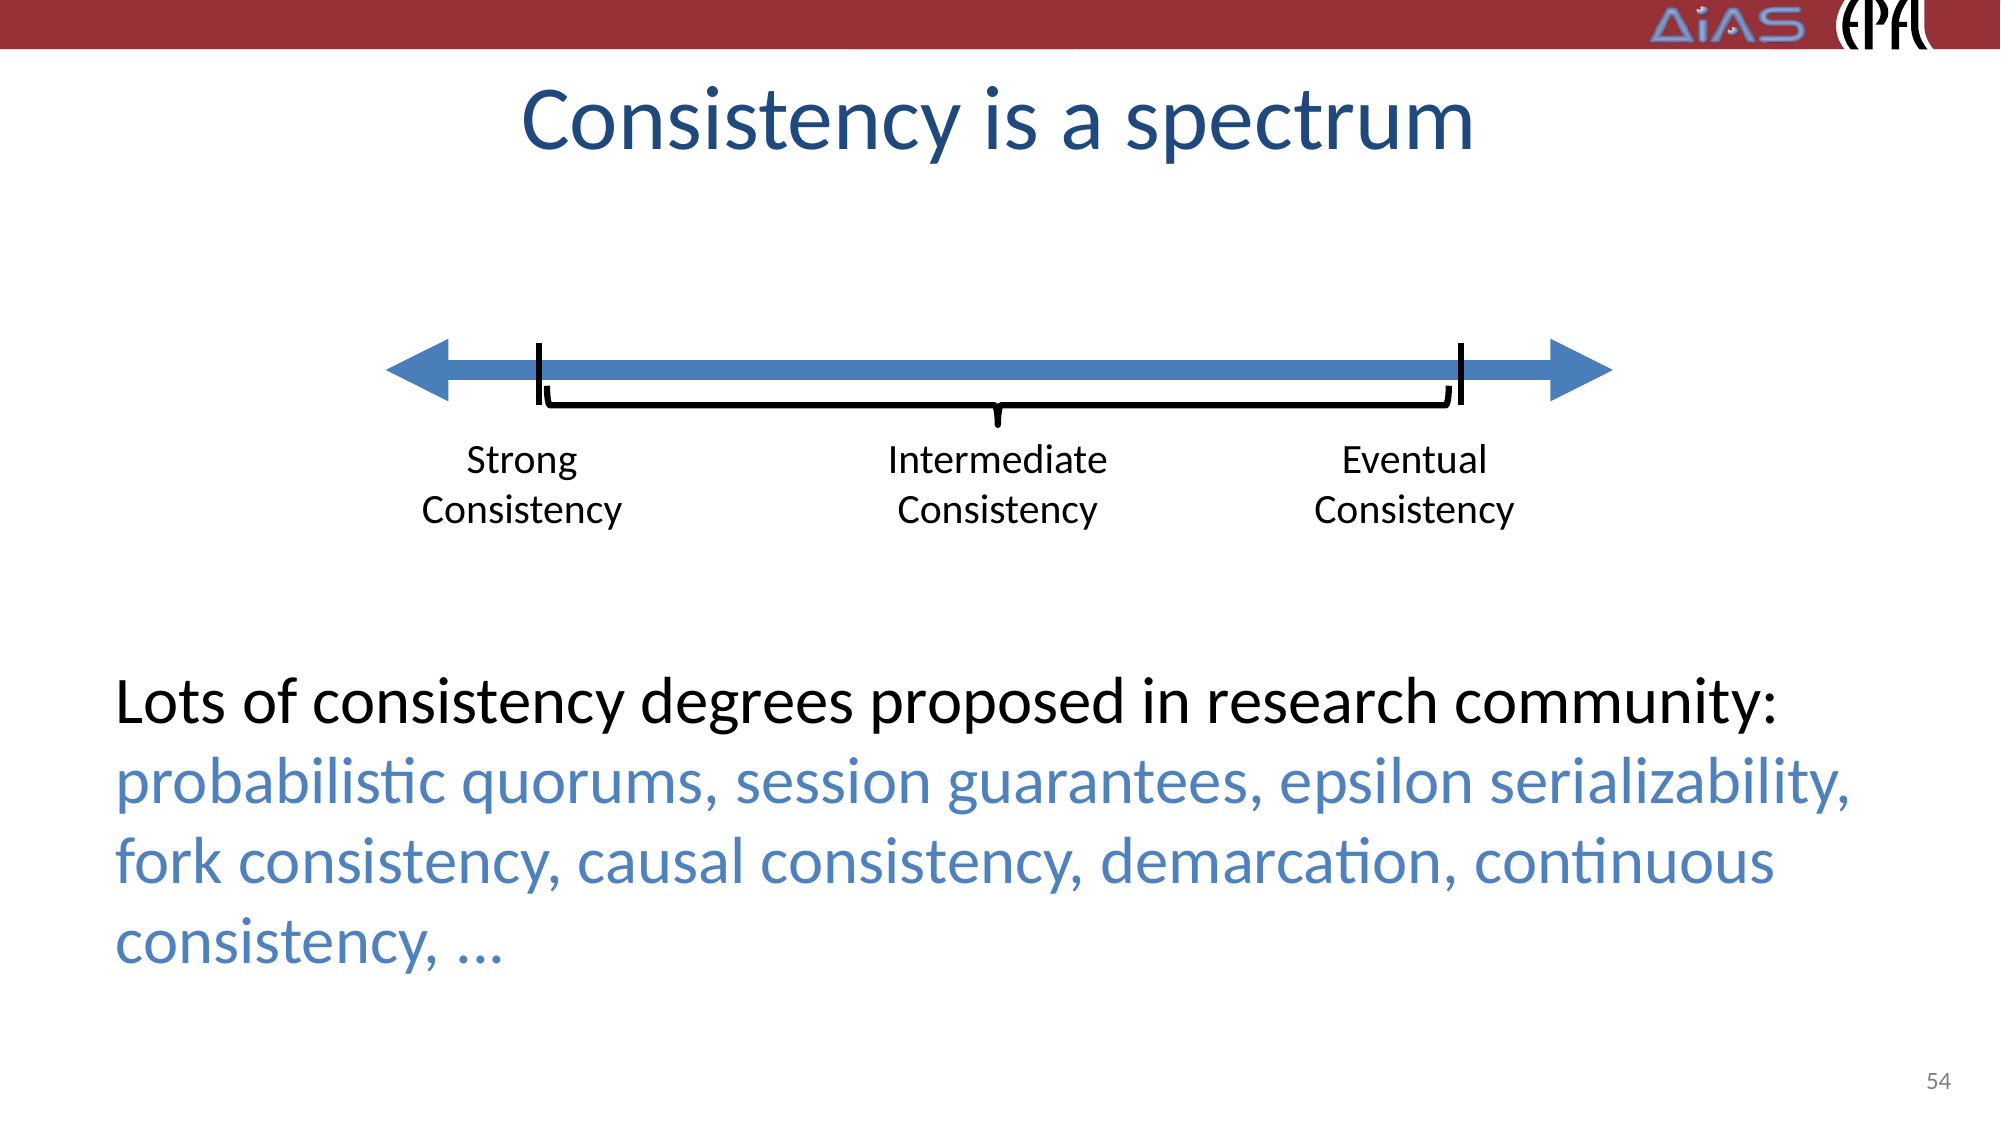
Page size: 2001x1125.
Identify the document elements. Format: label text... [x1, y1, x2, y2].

picture [1645, 3, 1809, 44]
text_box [385, 342, 1614, 542]
text_box Lots of consistency degrees proposed in research community: probabilistic quorums, session guarantees, epsilon serializability, fork consistency, causal consistency, demarcation, continuous consistency, ... [100, 649, 1901, 985]
title Consistency is a spectrum [99, 44, 1901, 176]
slide_number 54 [1433, 1024, 1967, 1103]
